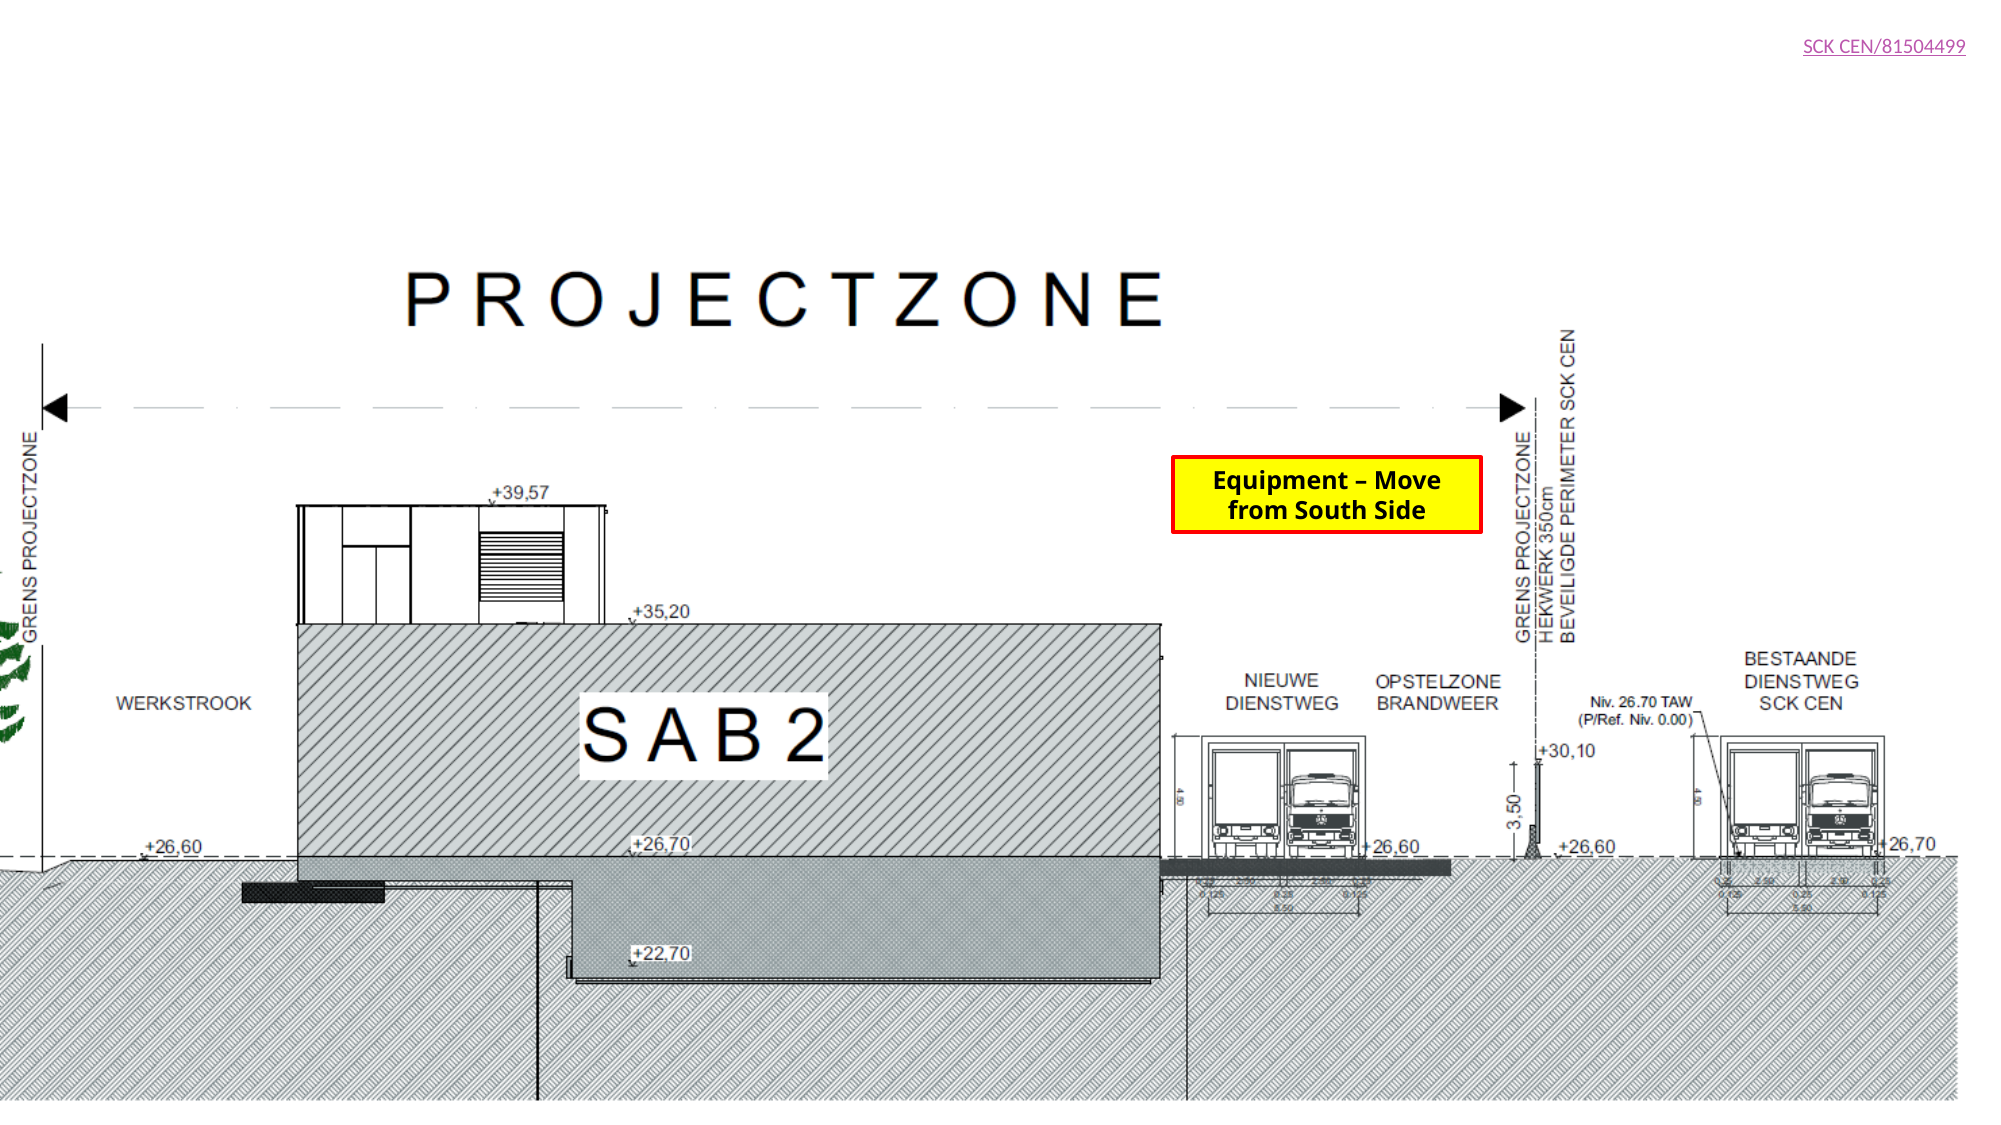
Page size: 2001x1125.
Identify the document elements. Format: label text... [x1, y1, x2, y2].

picture [0, 191, 2000, 1125]
text_box SCK CEN/81504499 [1788, 0, 2000, 90]
